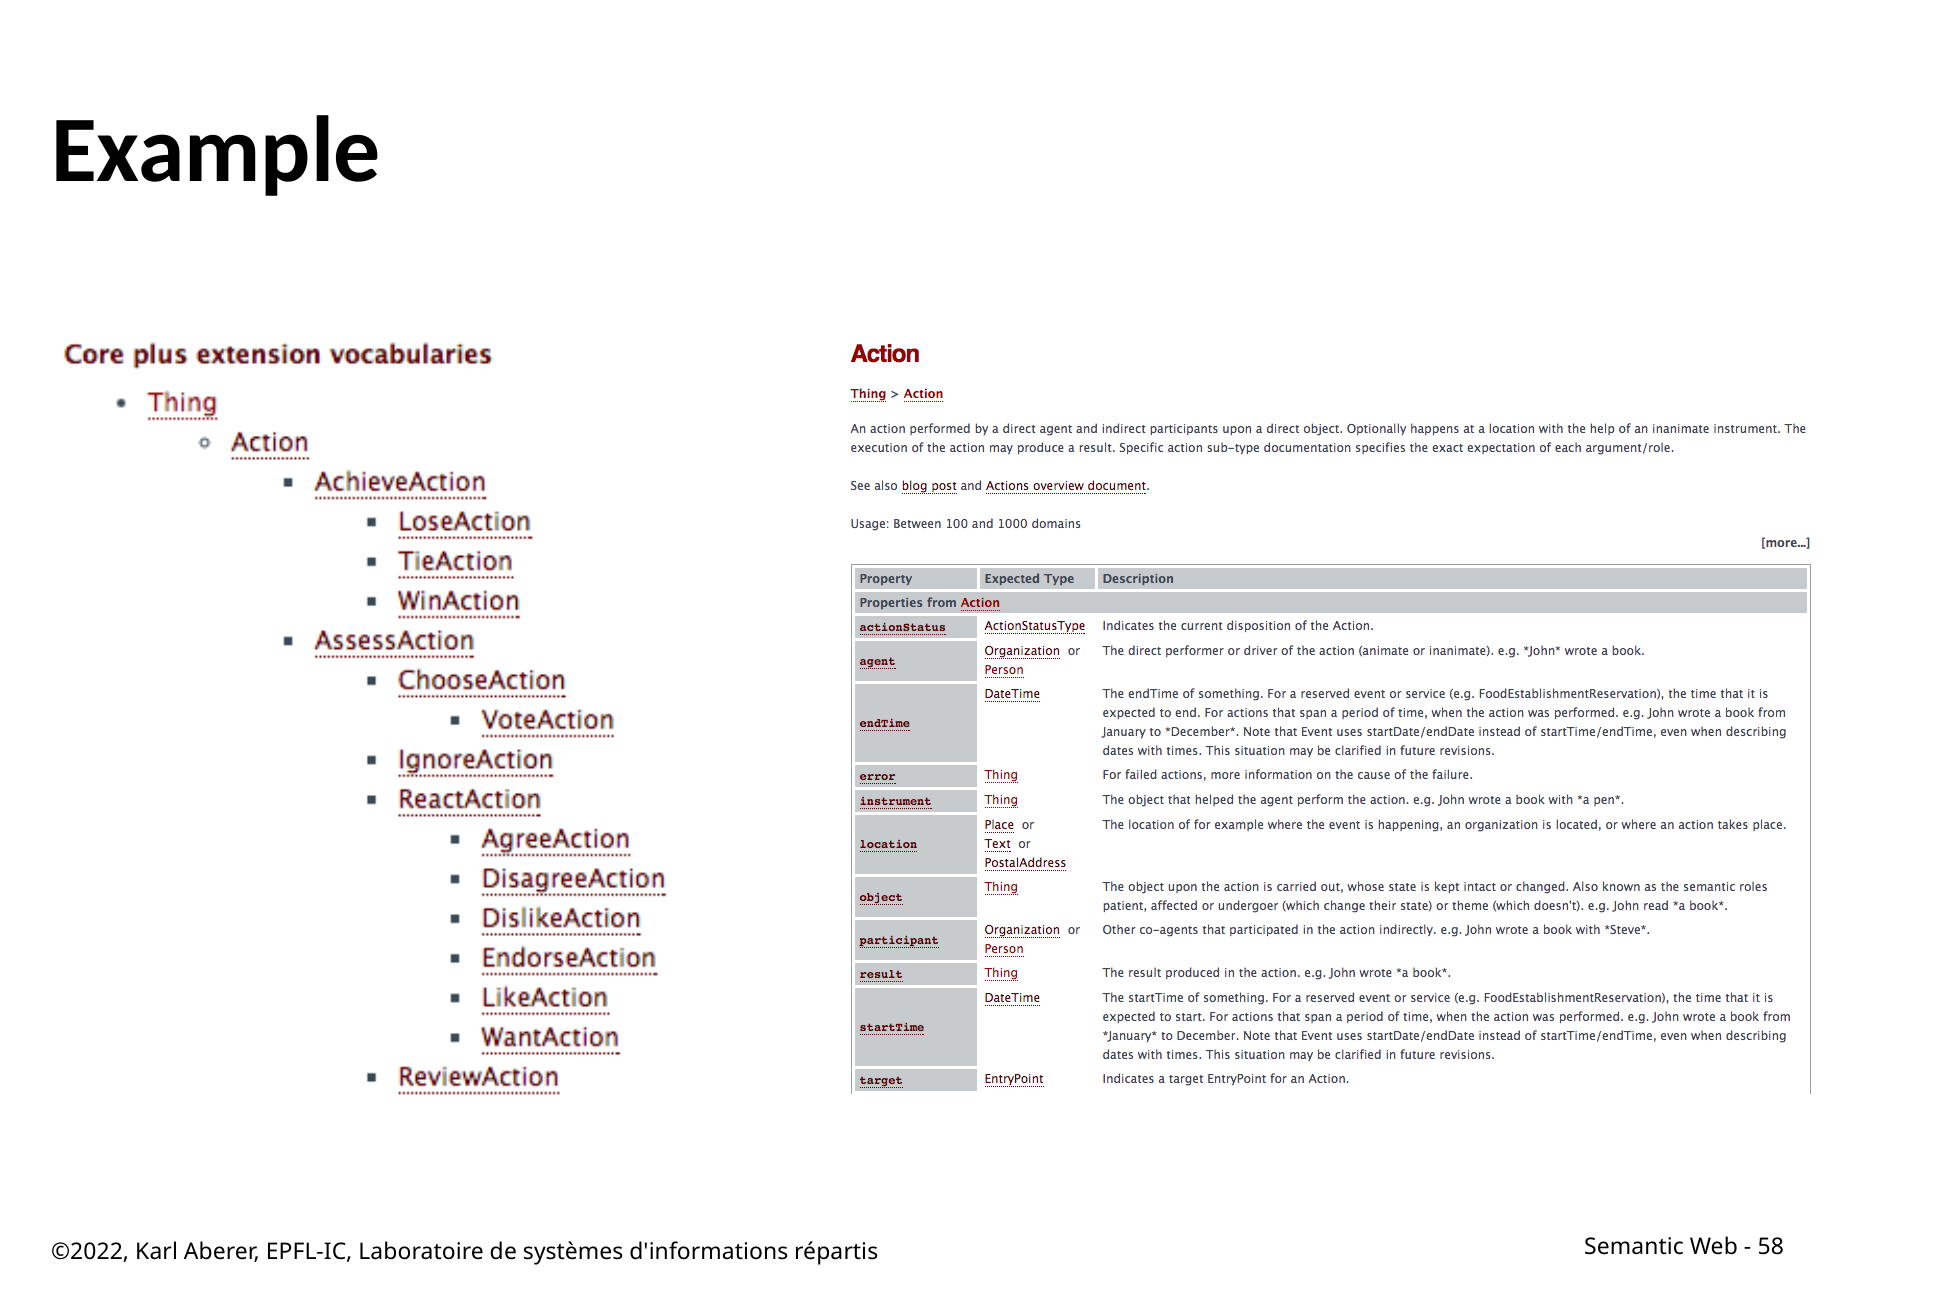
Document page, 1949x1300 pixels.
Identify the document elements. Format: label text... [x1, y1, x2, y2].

picture [32, 318, 1876, 1103]
footer ©2022, Karl Aberer, EPFL-IC, Laboratoire de systèmes d'informations répartis [32, 1227, 1284, 1271]
title Example [32, 57, 1803, 232]
